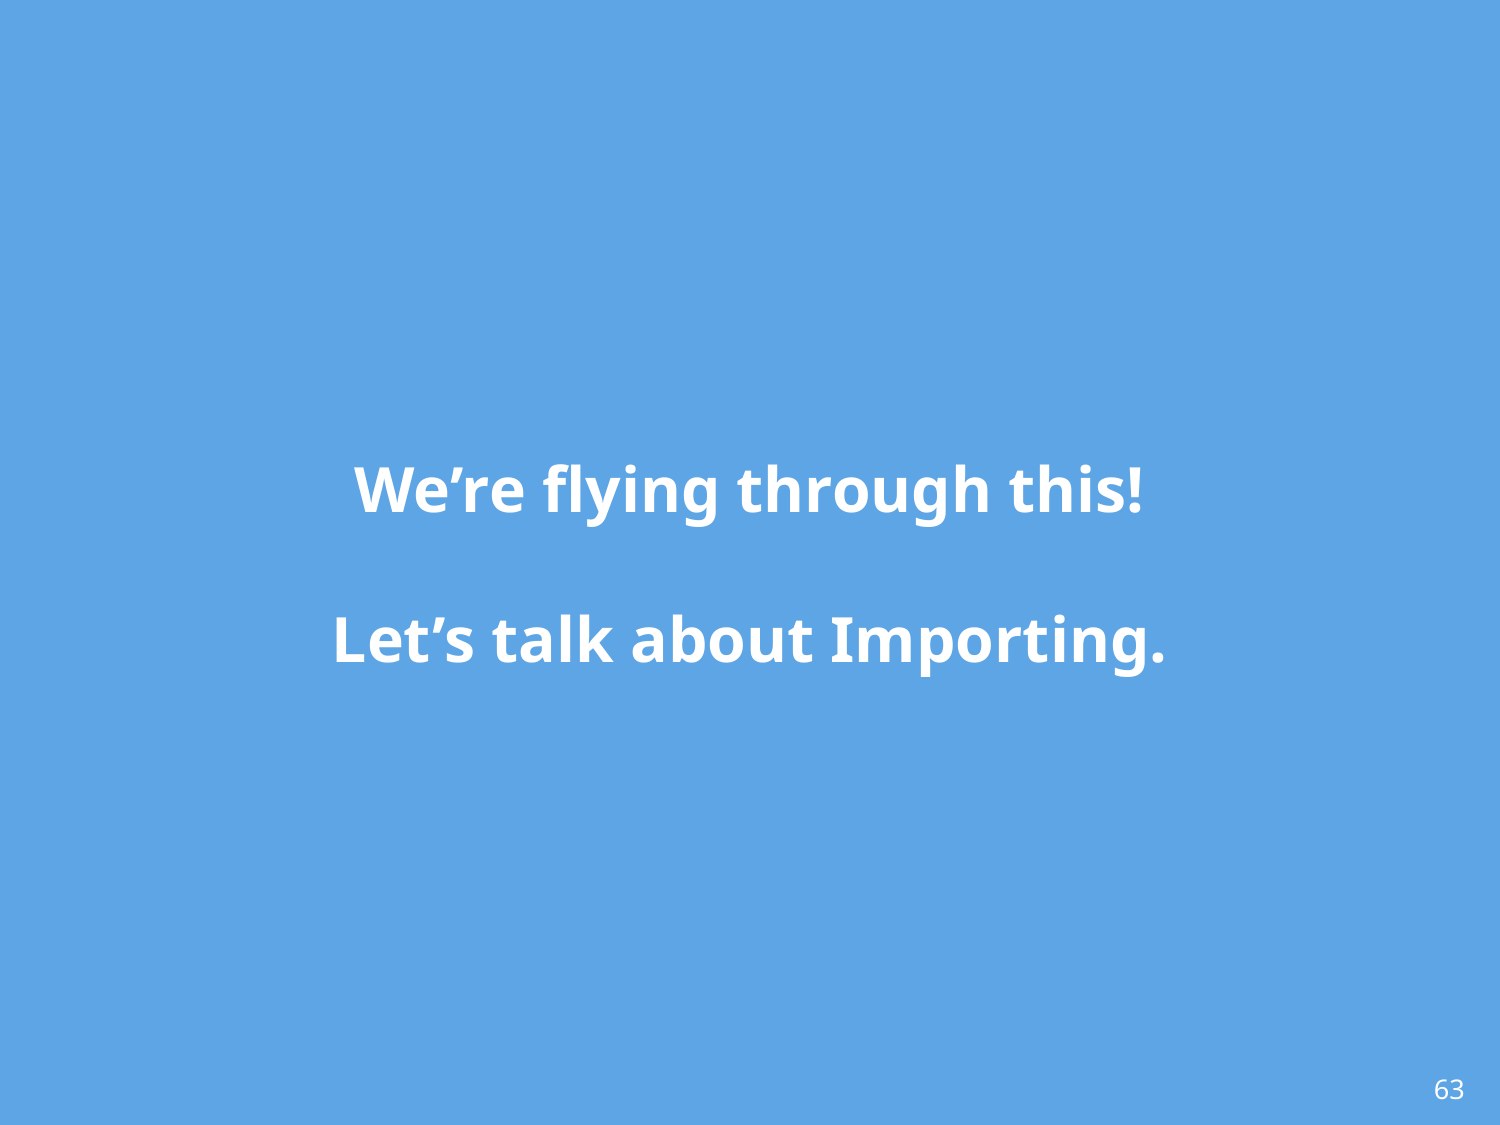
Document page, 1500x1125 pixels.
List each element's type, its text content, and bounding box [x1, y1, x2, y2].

slide_number 63 [1389, 1057, 1480, 1125]
title We’re flying through this! Let’s talk about Importing. [98, 128, 1402, 997]
